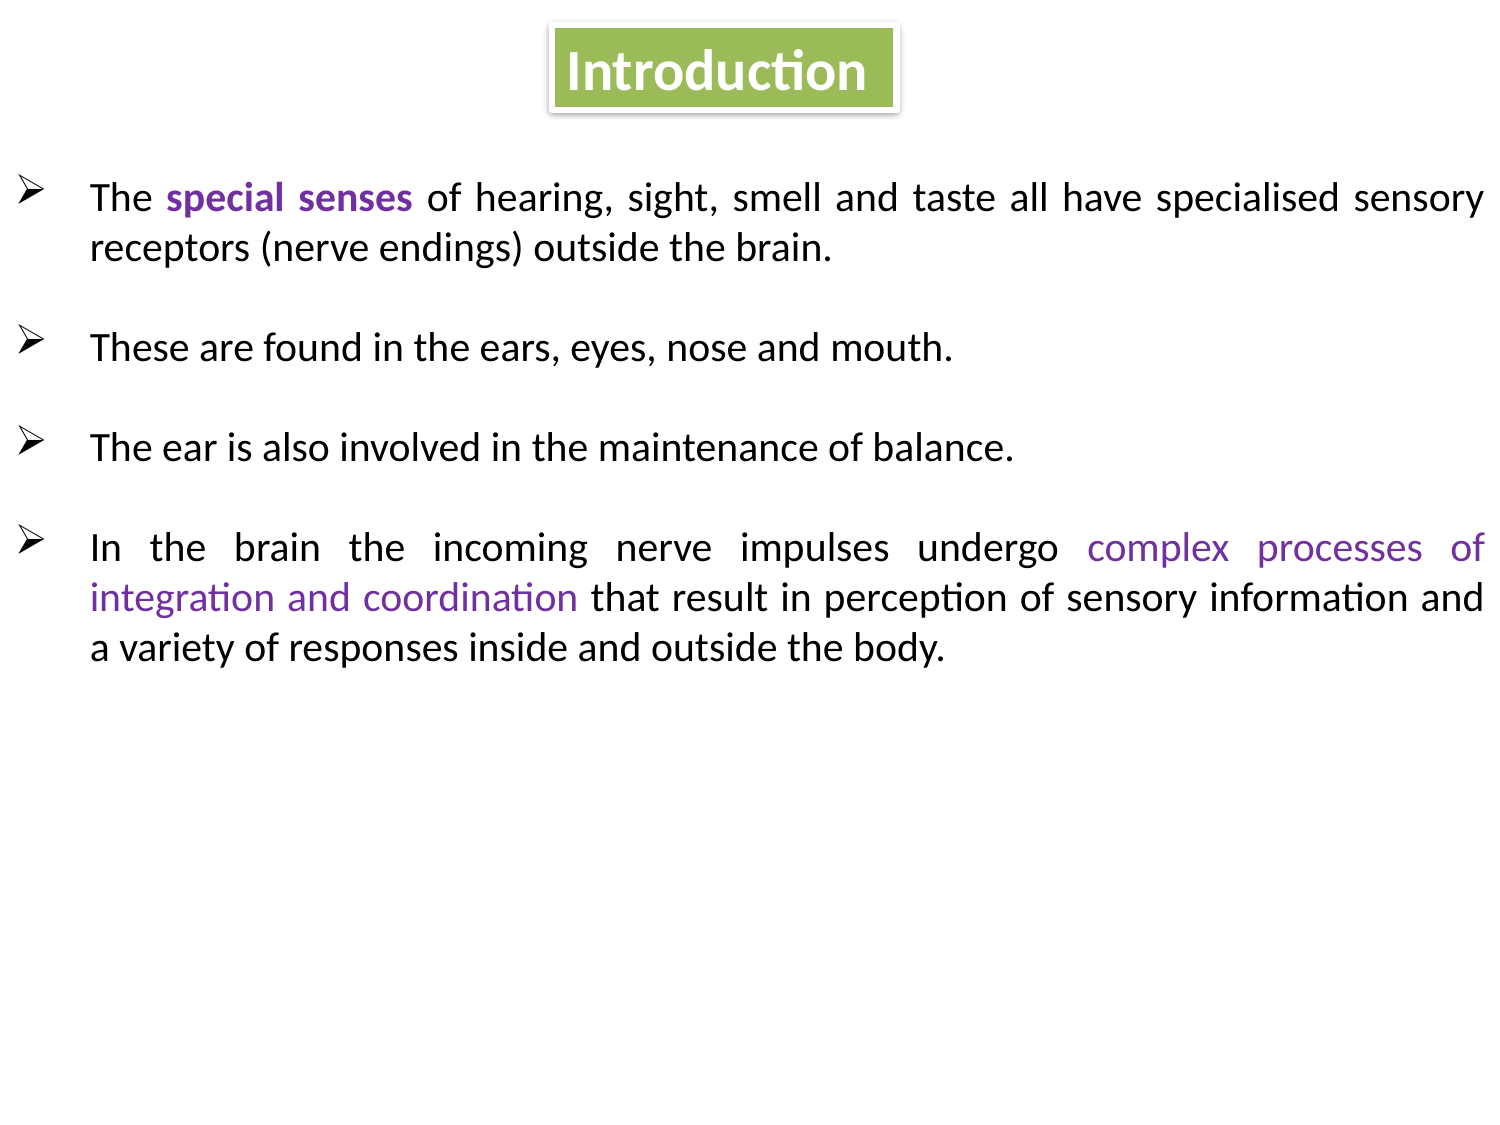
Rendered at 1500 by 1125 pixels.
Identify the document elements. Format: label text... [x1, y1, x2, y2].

text_box Introduction [549, 22, 900, 113]
text_box The special senses of hearing, sight, smell and taste all have specialised sensory receptors (nerve endings) outside the brain. These are found in the ears, eyes, nose and mouth. The ear is also involved in the maintenance of balance. In the brain the incoming nerve impulses undergo complex processes of integration and coordination that result in perception of sensory information and a variety of responses inside and outside the body. [0, 162, 1500, 678]
